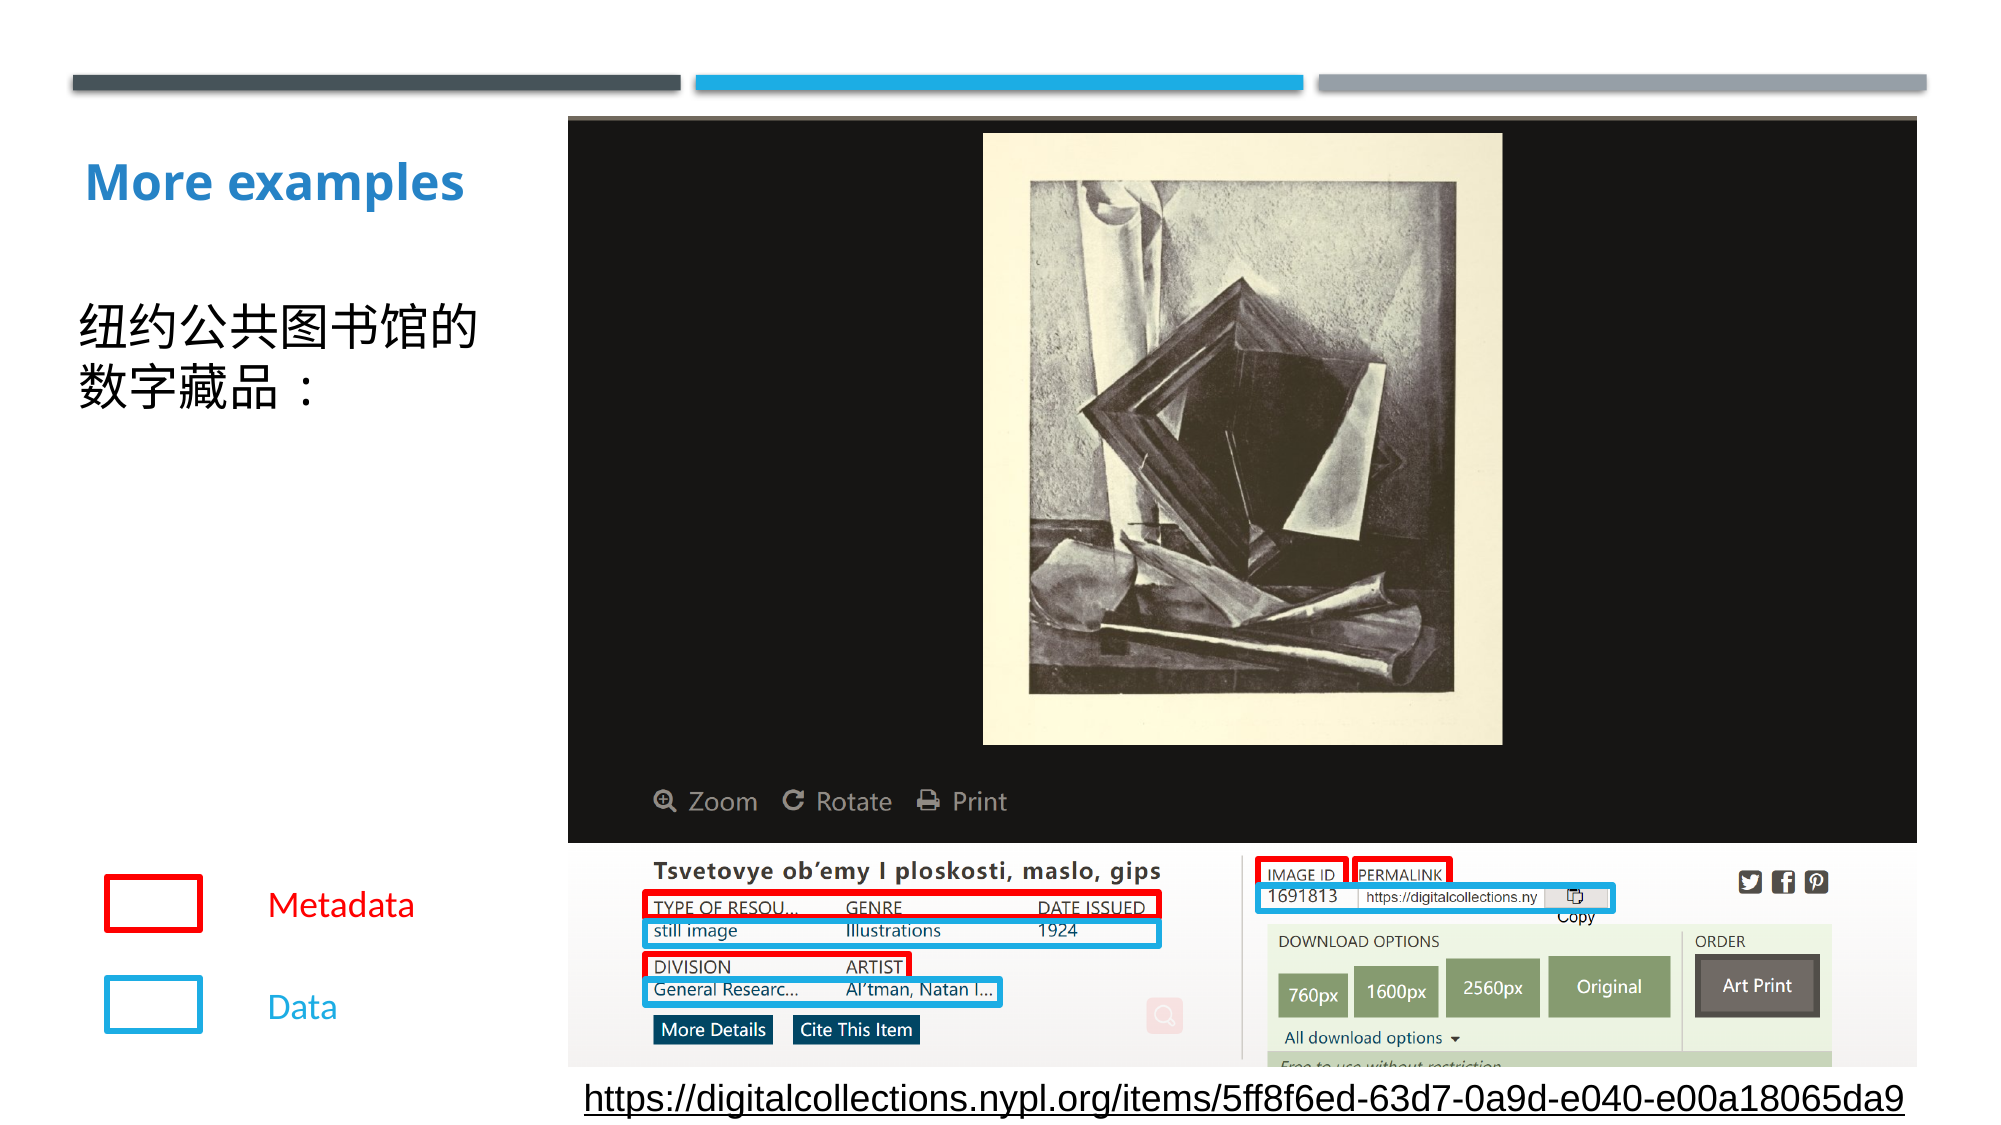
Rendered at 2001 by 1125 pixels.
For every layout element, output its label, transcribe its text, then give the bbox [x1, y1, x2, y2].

text_box [106, 977, 200, 1032]
text_box Data [252, 974, 492, 1035]
text_box More examples [69, 142, 563, 202]
picture [568, 115, 1918, 1067]
text_box Metadata [252, 872, 492, 933]
text_box 纽约公共图书馆的数字藏品: [64, 287, 521, 423]
text_box https://digitalcollections.nypl.org/items/5ff8f6ed-63d7-0a9d-e040-e00a18065da9 [568, 1067, 2000, 1125]
text_box [106, 876, 200, 931]
